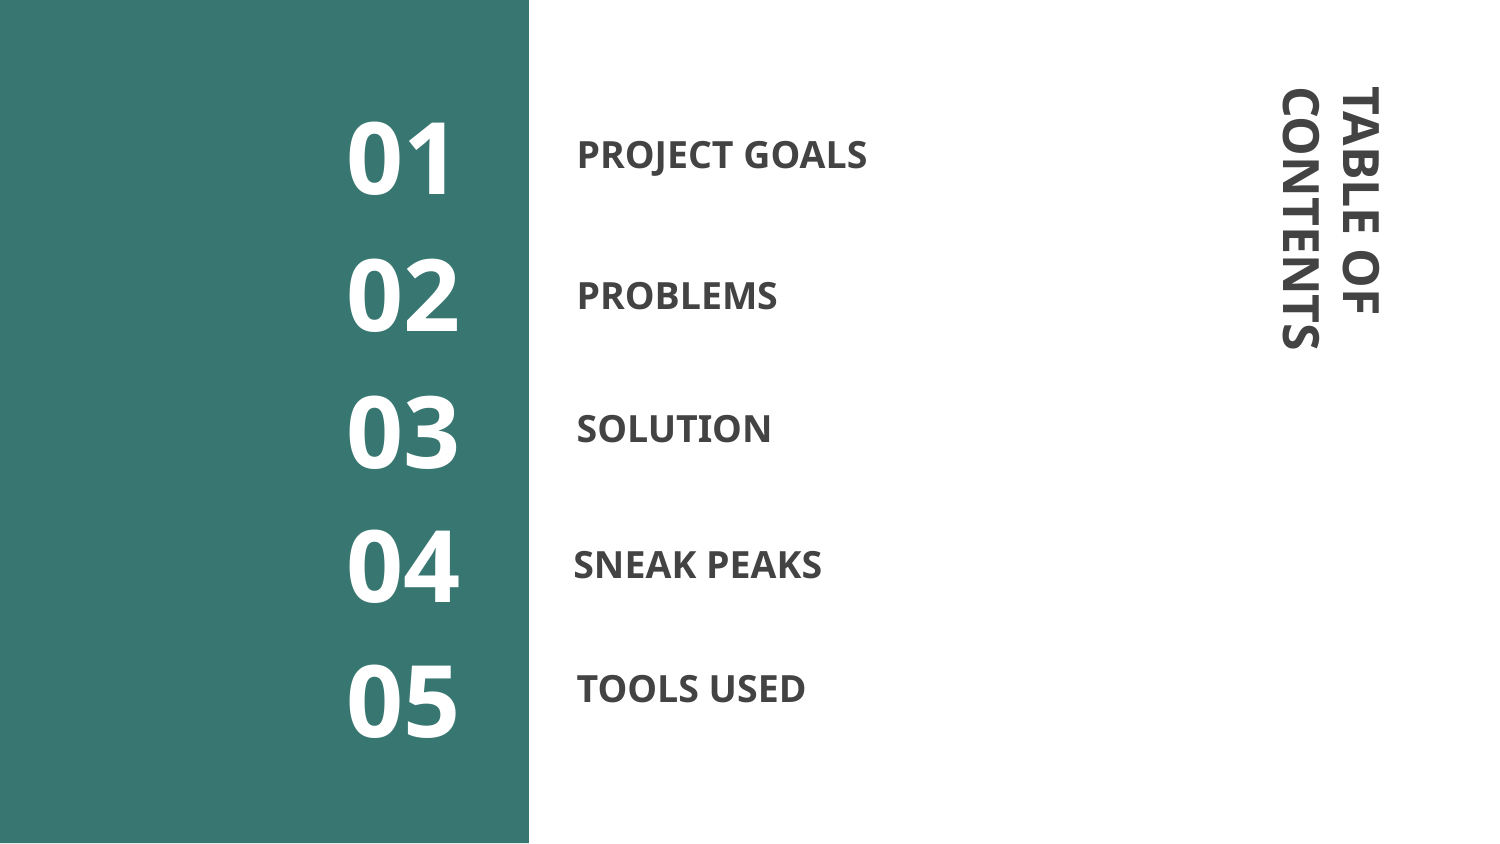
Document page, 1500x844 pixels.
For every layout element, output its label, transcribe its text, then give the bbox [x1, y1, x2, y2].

title 04 [331, 515, 590, 611]
title PROBLEMS [561, 237, 932, 333]
title SNEAK PEAKS [558, 505, 928, 601]
title 01 [331, 107, 618, 203]
title SOLUTION [561, 370, 932, 466]
title TOOLS USED [561, 630, 932, 726]
title 03 [331, 381, 590, 476]
title 05 [331, 649, 590, 745]
text_box [0, 0, 529, 844]
title TABLE OF CONTENTS [1293, 71, 1374, 549]
title PROJECT GOALS [561, 96, 932, 192]
title 02 [331, 244, 597, 339]
